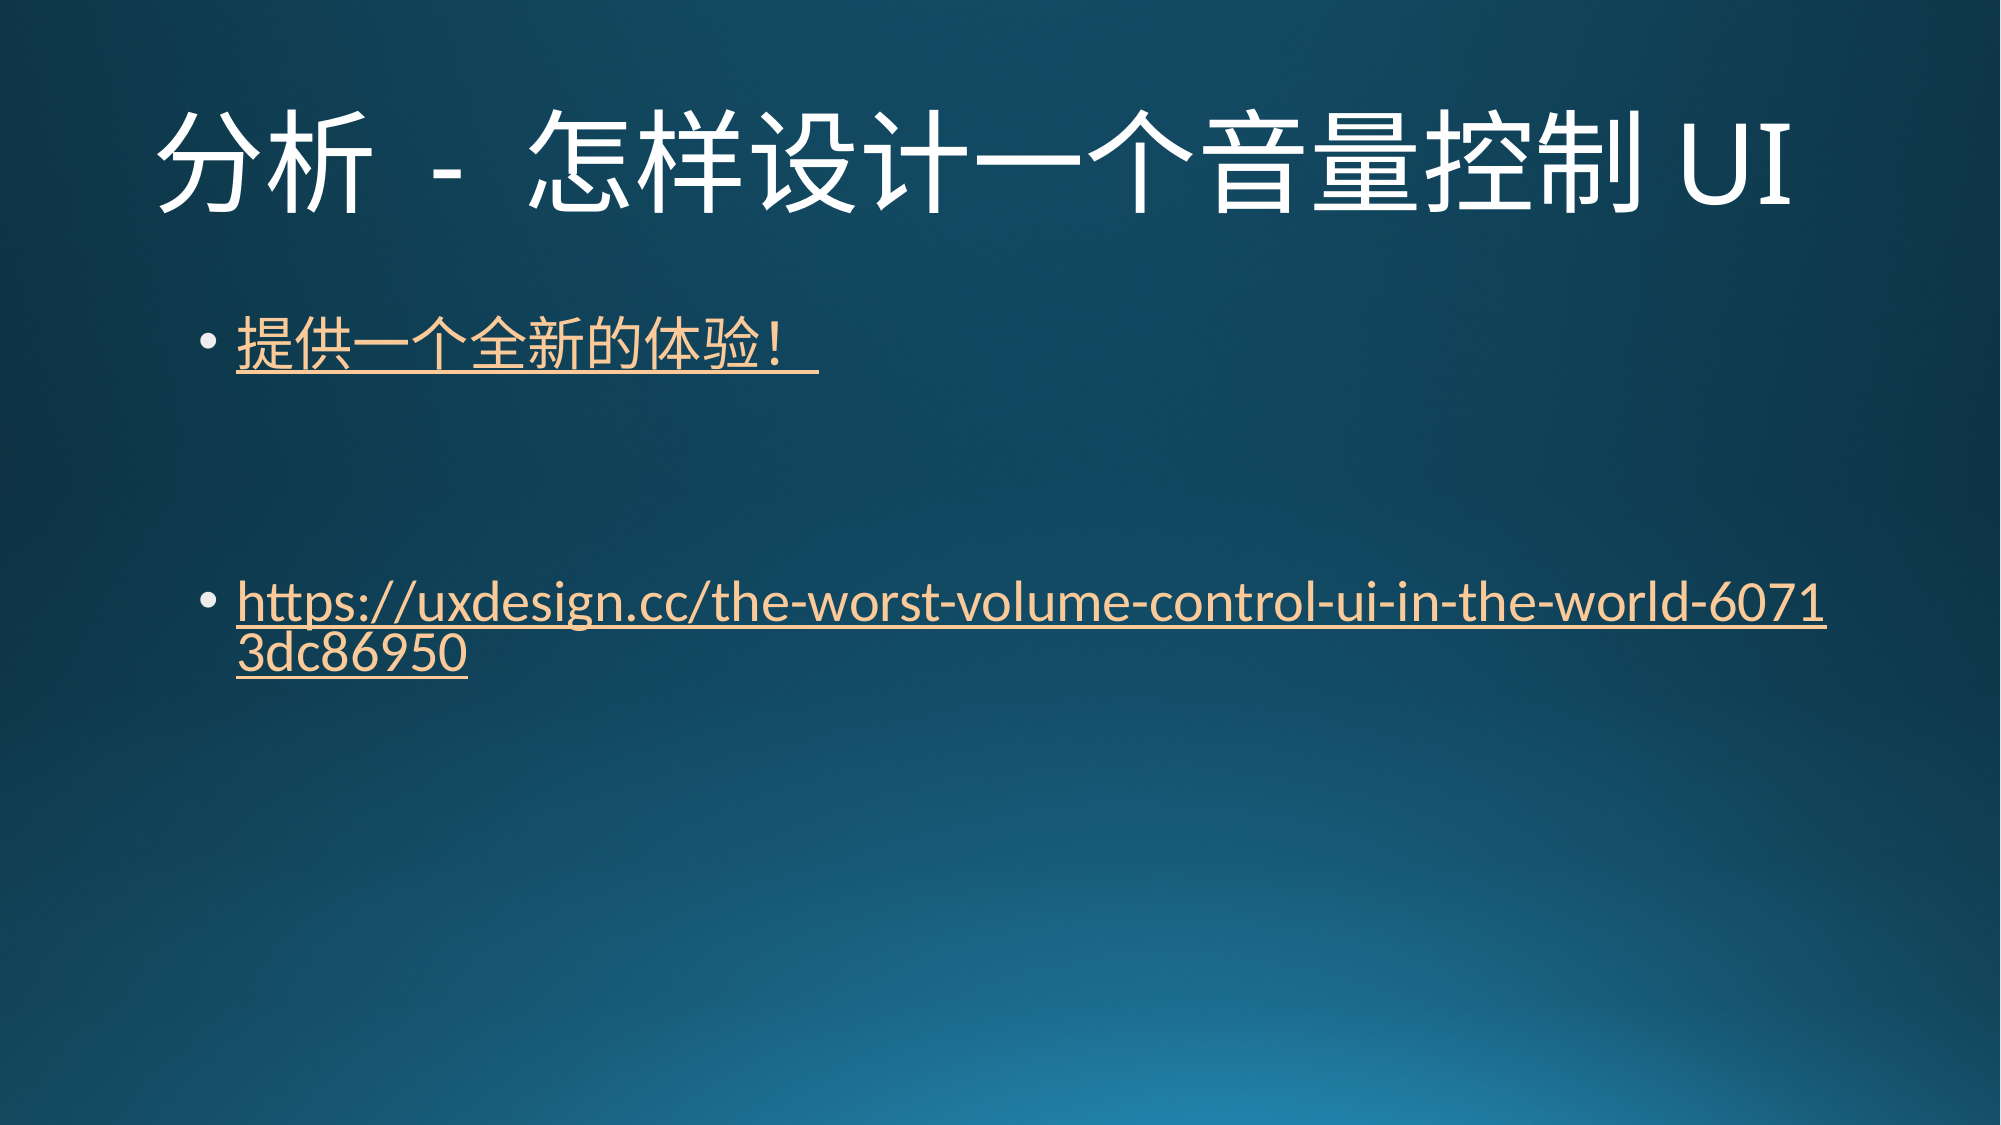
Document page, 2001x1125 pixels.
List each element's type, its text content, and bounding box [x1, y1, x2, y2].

title 分析 - 怎样设计一个音量控制UI [137, 59, 1863, 278]
picture [0, 0, 2001, 1125]
list 提供一个全新的体验！ https://uxdesign.cc/the-worst-volume-control-ui-in-the-world-60713dc86950 [183, 299, 1863, 1014]
